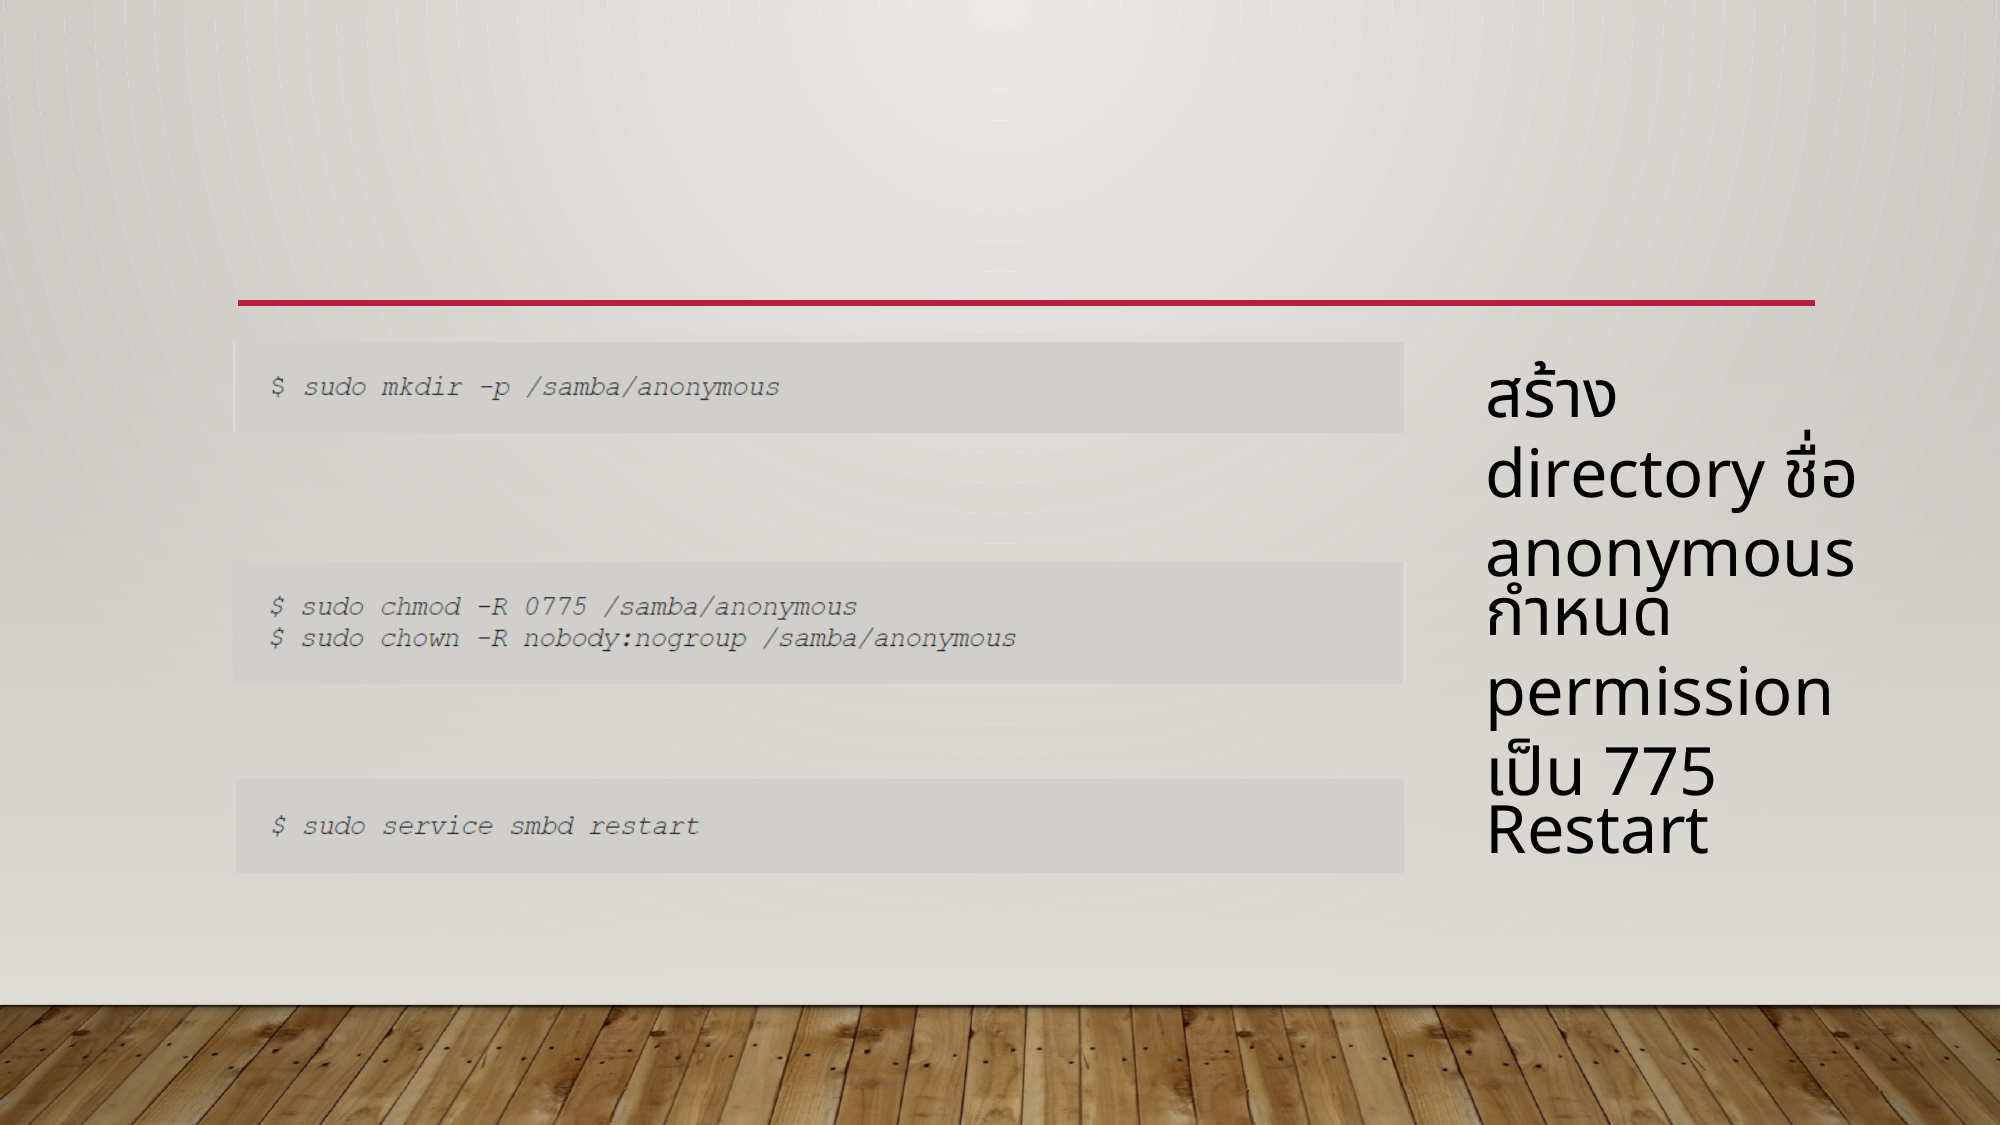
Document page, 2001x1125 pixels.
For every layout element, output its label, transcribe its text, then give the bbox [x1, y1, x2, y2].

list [233, 342, 1405, 434]
picture [236, 778, 1406, 874]
text_box สร้าง directory ชื่อ anonymous [1470, 342, 1915, 561]
text_box กำหนด permission เป็น 775 [1470, 561, 1915, 779]
picture [0, 1005, 2000, 1125]
picture [233, 562, 1406, 685]
text_box Restart [1470, 779, 1915, 875]
